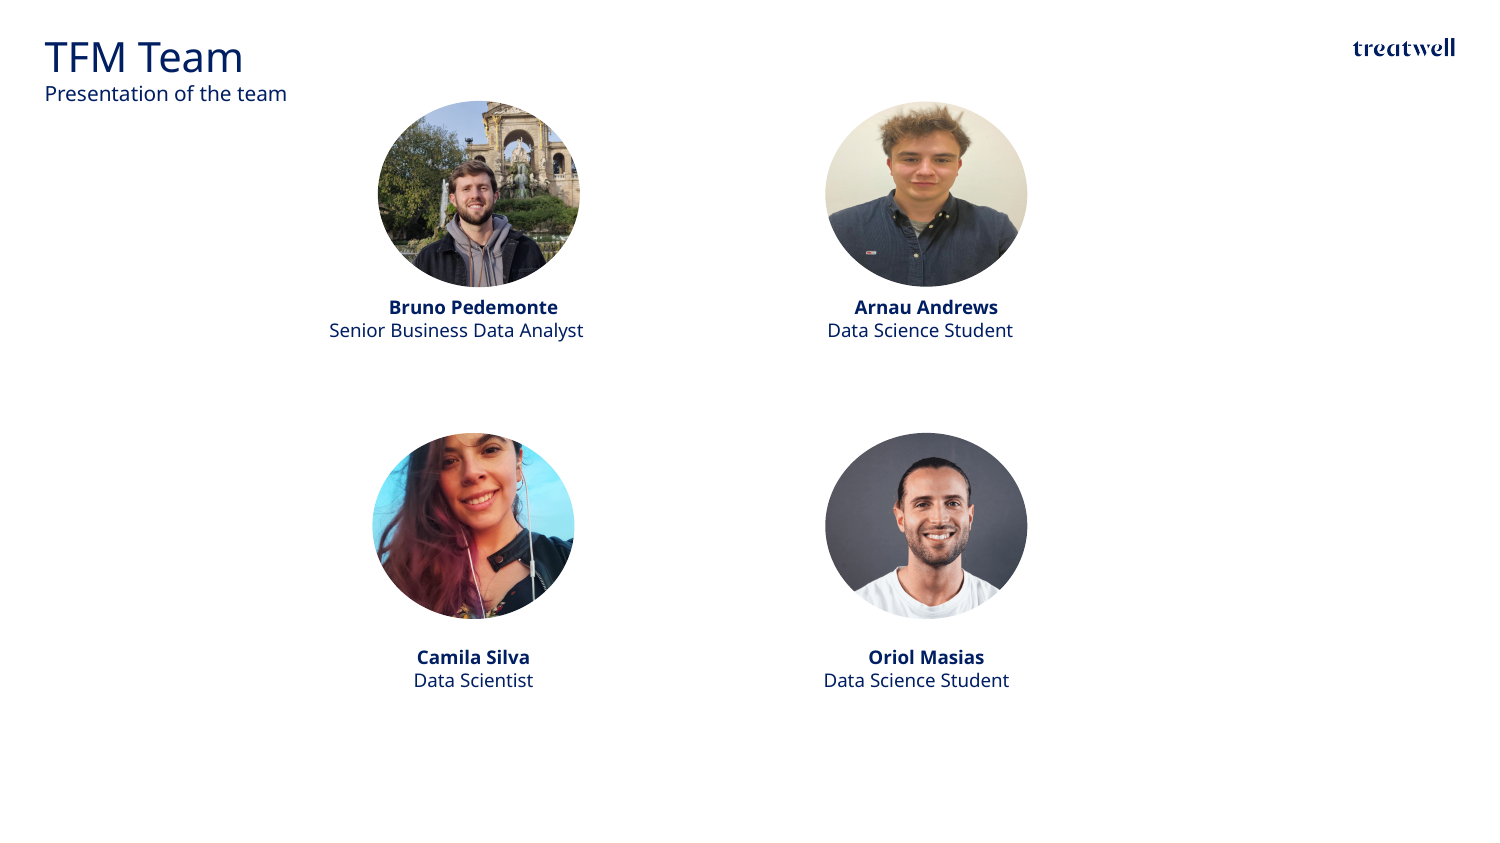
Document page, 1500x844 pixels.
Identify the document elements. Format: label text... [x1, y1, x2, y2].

text_box Camila Silva Data Scientist [314, 631, 633, 690]
picture [377, 100, 581, 288]
text_box Bruno Pedemonte Senior Business Data Analyst [314, 280, 633, 340]
text_box Oriol Masias Data Science Student [767, 631, 1086, 690]
picture [825, 101, 1028, 287]
picture [372, 432, 575, 620]
picture [825, 432, 1028, 620]
title TFM Team Presentation of the team [44, 30, 1293, 115]
picture [1334, 19, 1473, 75]
text_box Arnau Andrews Data Science Student [767, 280, 1086, 340]
